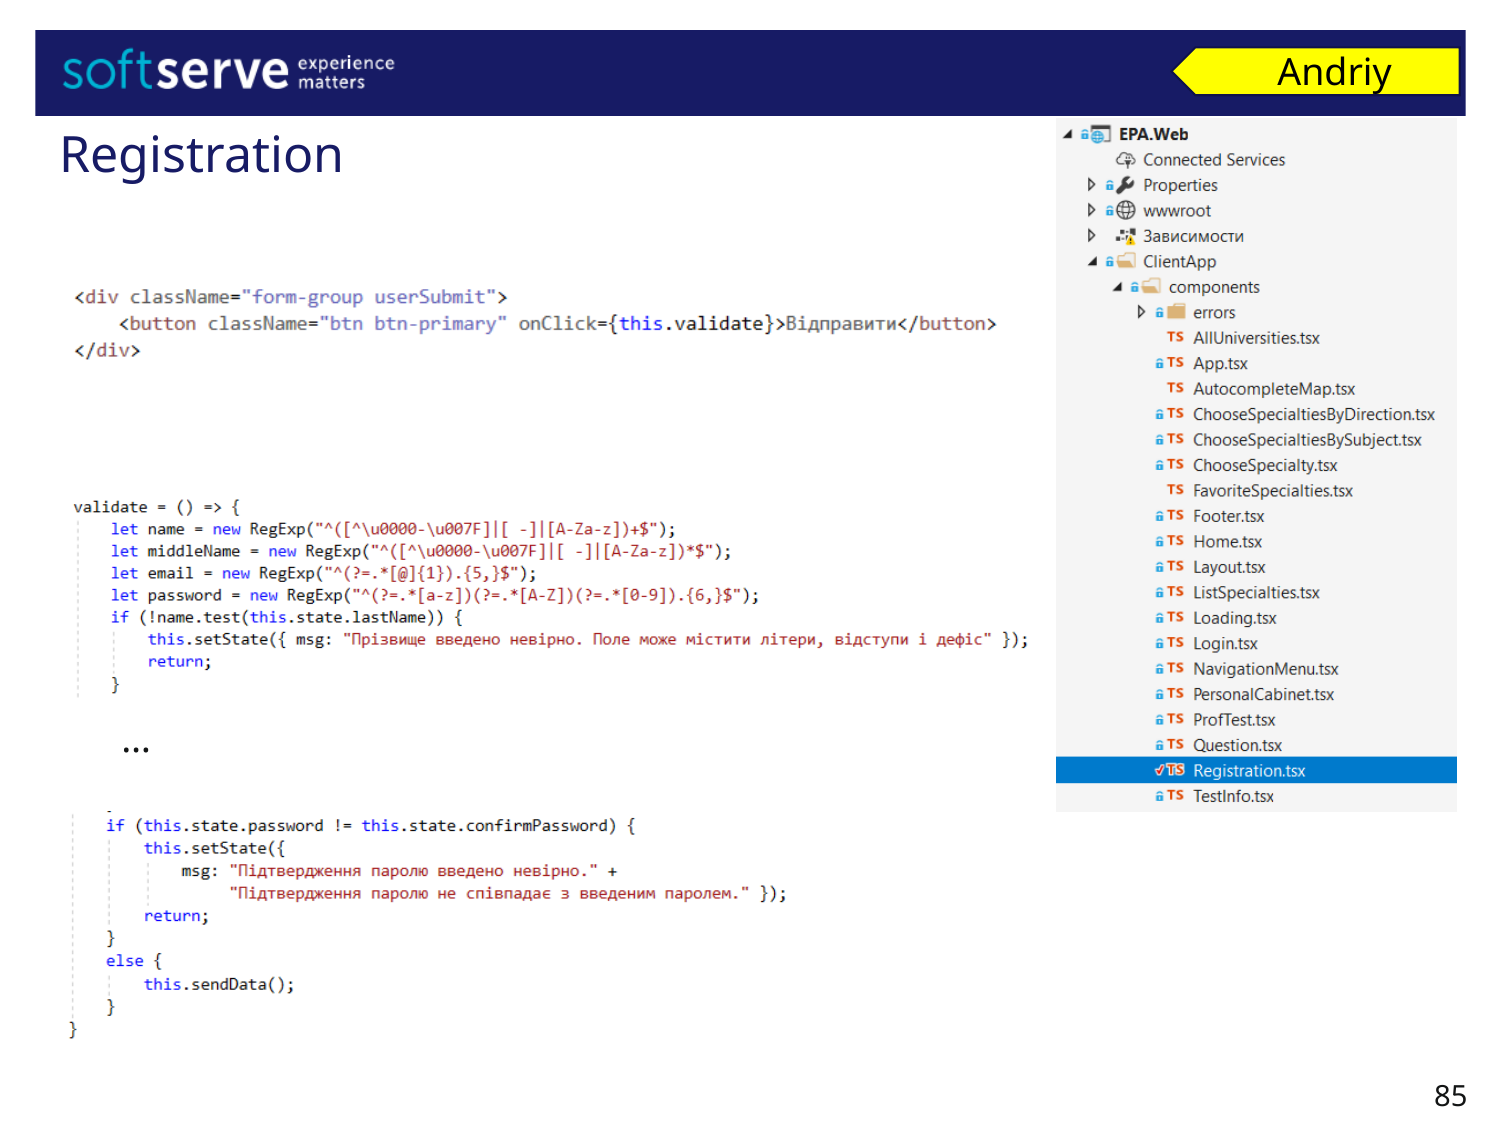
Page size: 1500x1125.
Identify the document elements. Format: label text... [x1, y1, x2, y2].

text_box … [106, 707, 167, 768]
picture [1056, 118, 1457, 812]
picture [64, 811, 807, 1042]
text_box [1171, 40, 1460, 102]
picture [66, 281, 1005, 368]
slide_number 85 [1419, 1070, 1500, 1125]
subtitle Registration [44, 121, 1056, 196]
picture [66, 495, 1039, 698]
